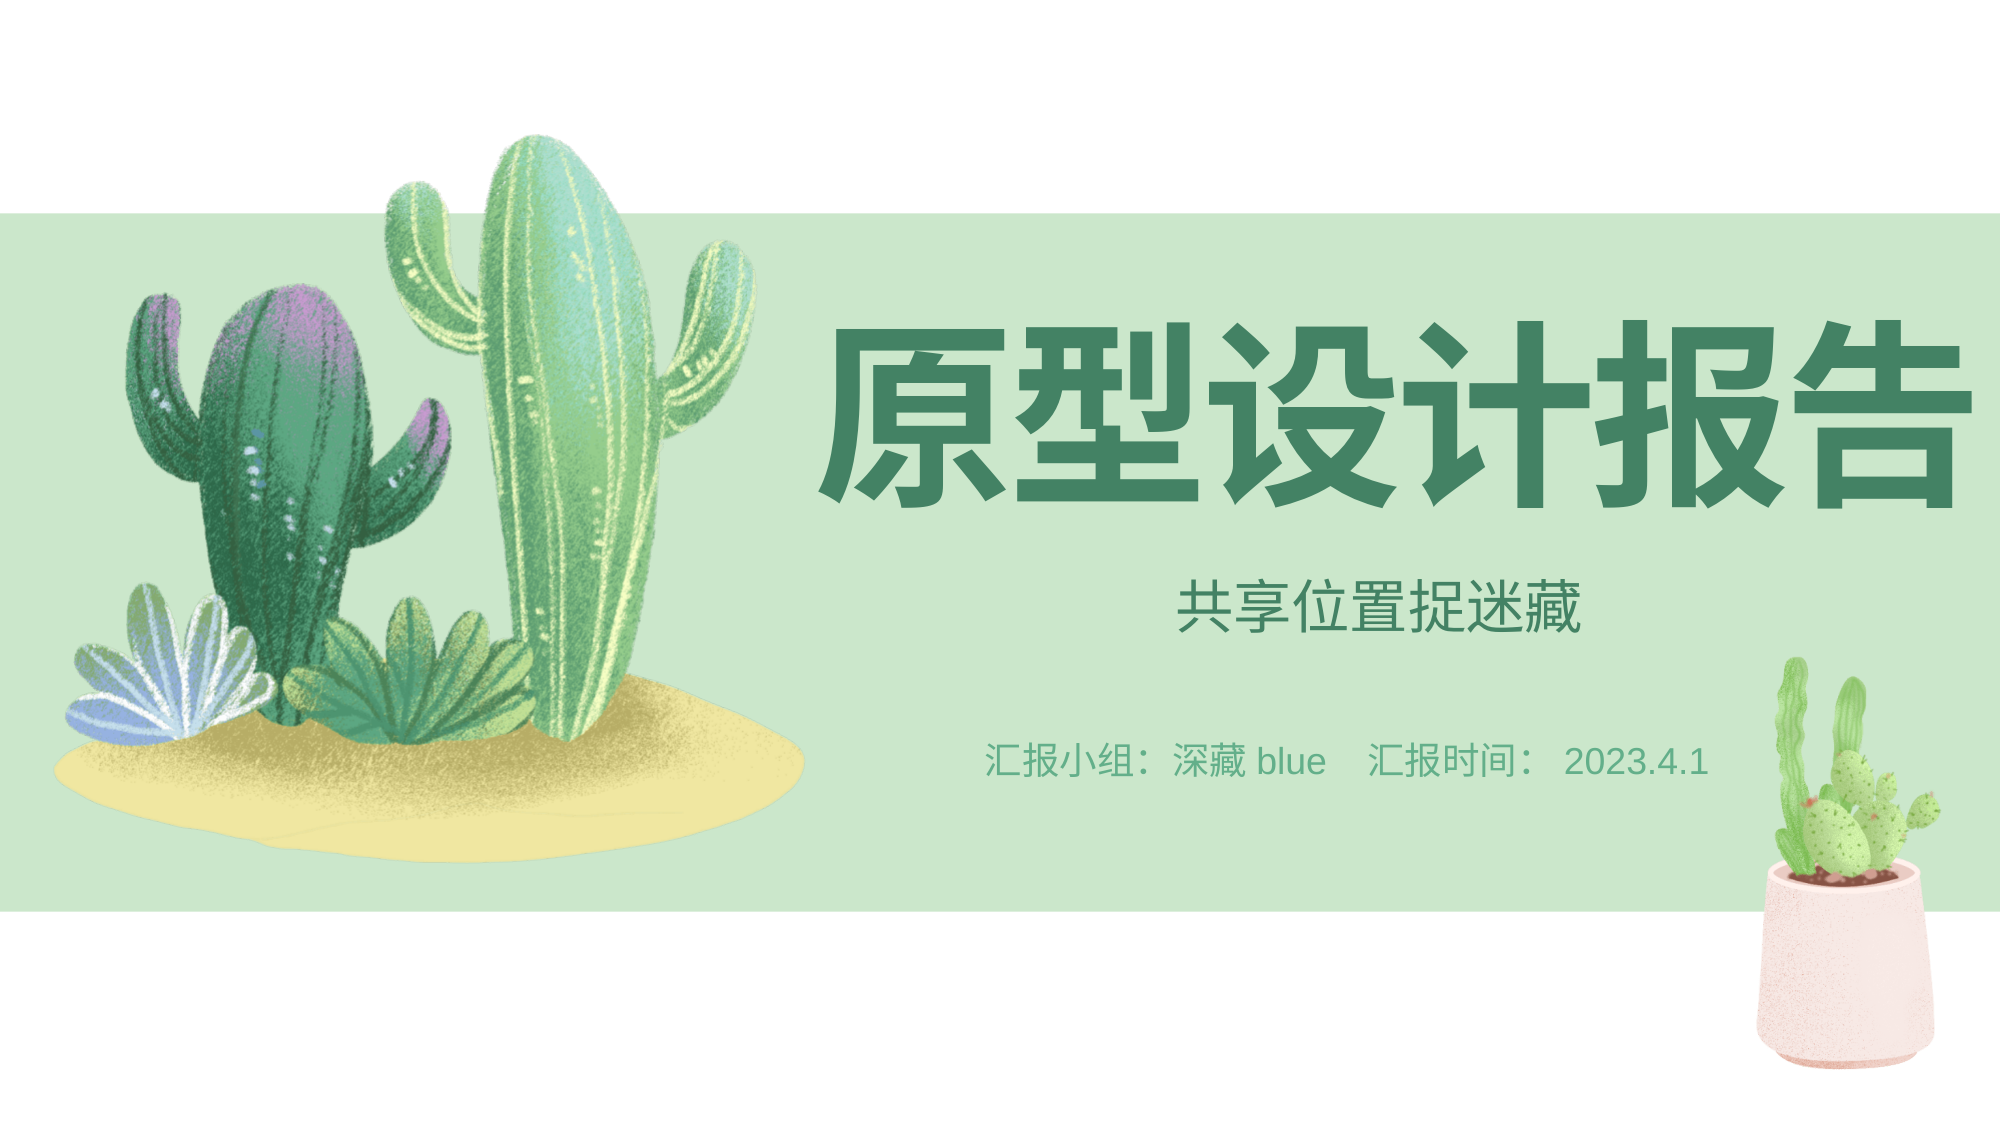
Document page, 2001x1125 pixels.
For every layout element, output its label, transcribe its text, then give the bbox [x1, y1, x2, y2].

text_box 原型设计报告 [934, 282, 1999, 538]
text_box 汇报小组：深藏blue 汇报时间：2023.4.1 [970, 729, 1672, 790]
text_box 共享位置捉迷藏 [1160, 562, 1598, 648]
text_box [934, 212, 2000, 913]
picture [0, 0, 934, 1000]
picture [1672, 609, 2000, 1125]
